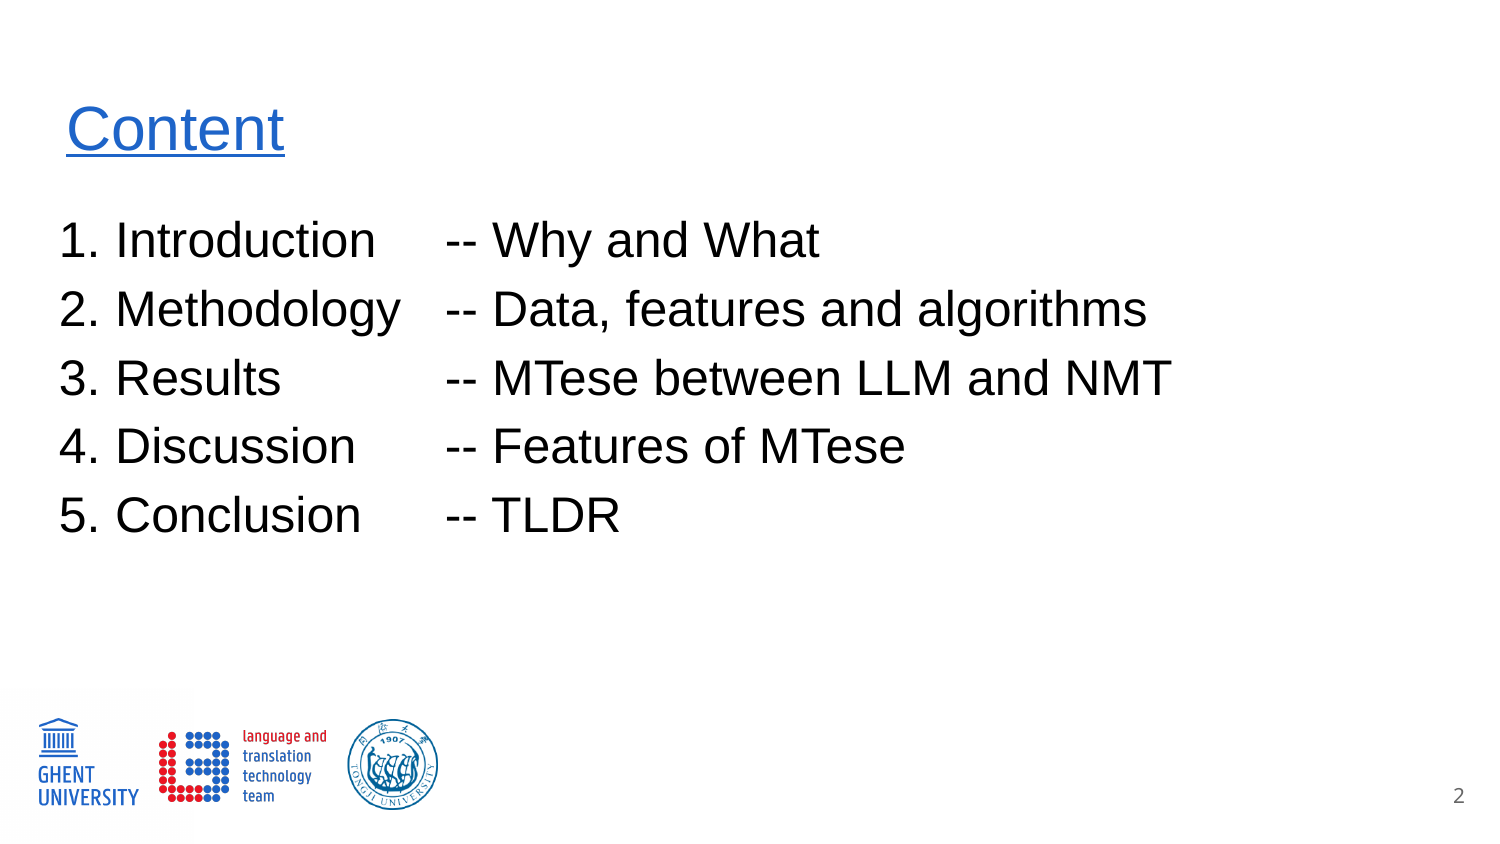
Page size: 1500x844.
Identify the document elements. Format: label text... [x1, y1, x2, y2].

title Content [51, 72, 1449, 167]
list Introduction Methodology Results Discussion Conclusion [43, 183, 475, 643]
picture [332, 697, 451, 838]
slide_number 2 [1389, 764, 1480, 830]
text_box -- Why and What -- Data, features and algorithms -- MTese between LLM and NMT -- Features of MTese -- TLDR [429, 183, 1397, 583]
picture [0, 688, 326, 844]
